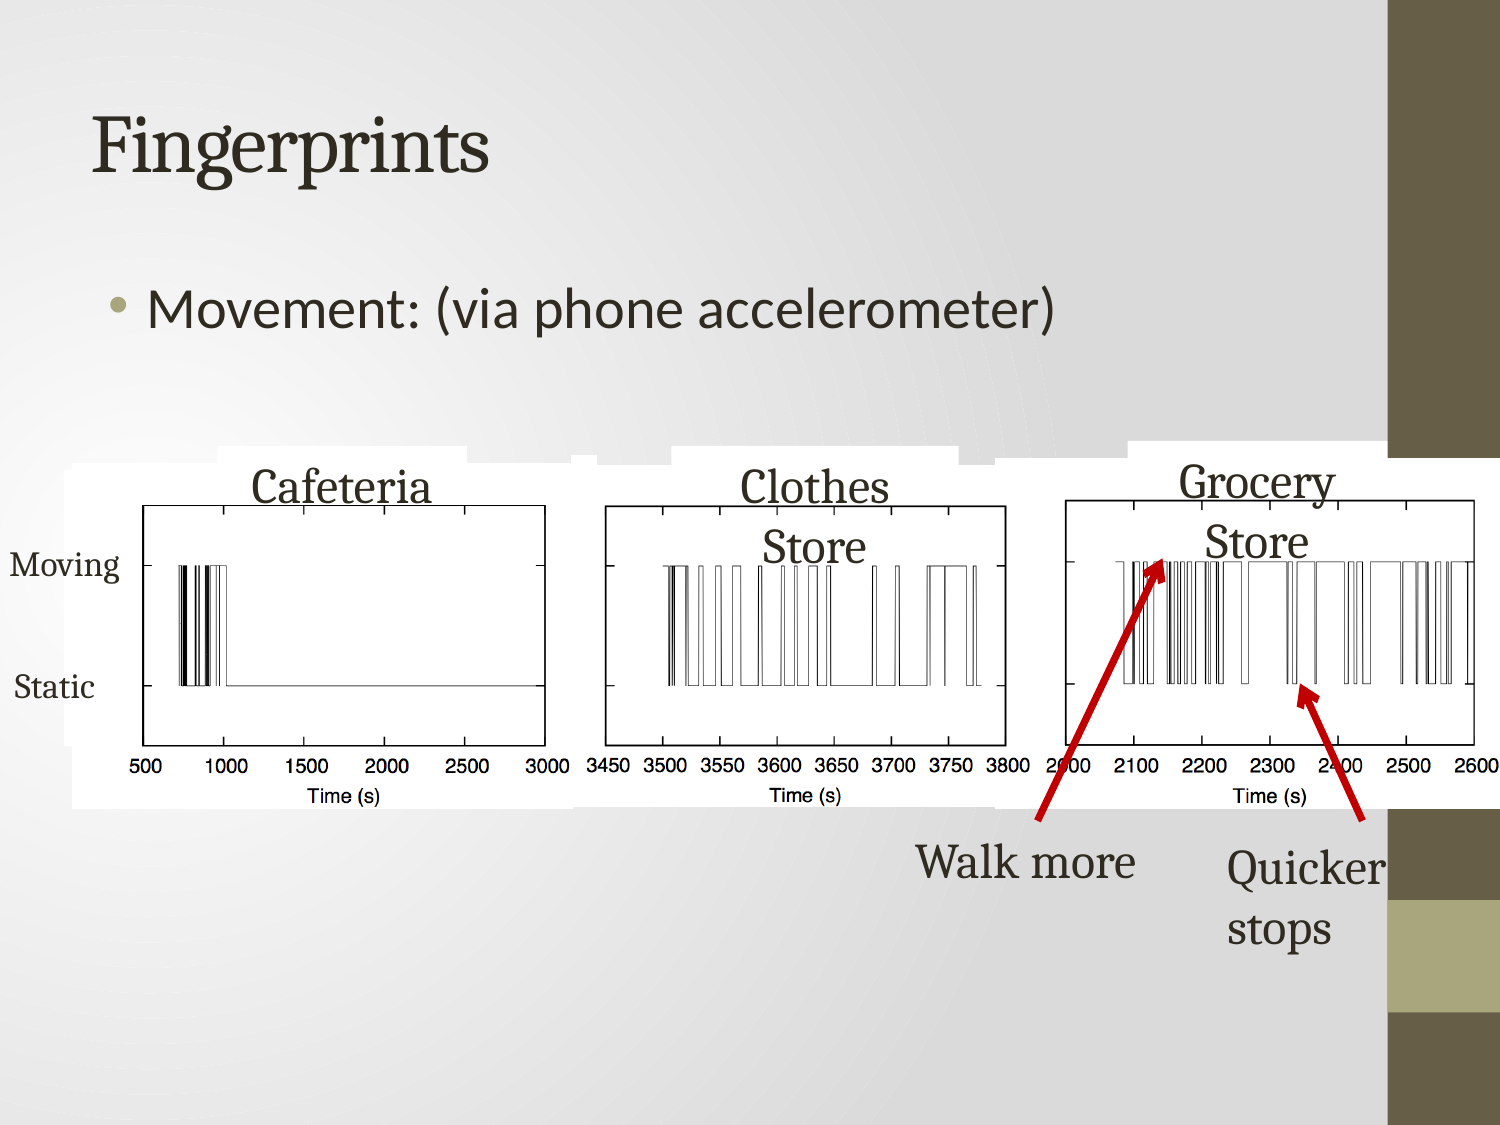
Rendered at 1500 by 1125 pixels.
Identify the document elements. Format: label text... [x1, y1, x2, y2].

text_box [968, 626, 1232, 753]
text_box Movement: (via phone accelerometer) [75, 816, 1325, 1013]
text_box Grocery Store [1325, 440, 1388, 448]
text_box Moving [0, 533, 61, 591]
text_box Static [0, 655, 61, 713]
title Fingerprints [75, 45, 1325, 233]
text_box Movement: (via phone accelerometer) [75, 262, 1325, 448]
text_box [1261, 720, 1401, 784]
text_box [64, 455, 1500, 810]
text_box Quicker stops [1325, 827, 1416, 963]
